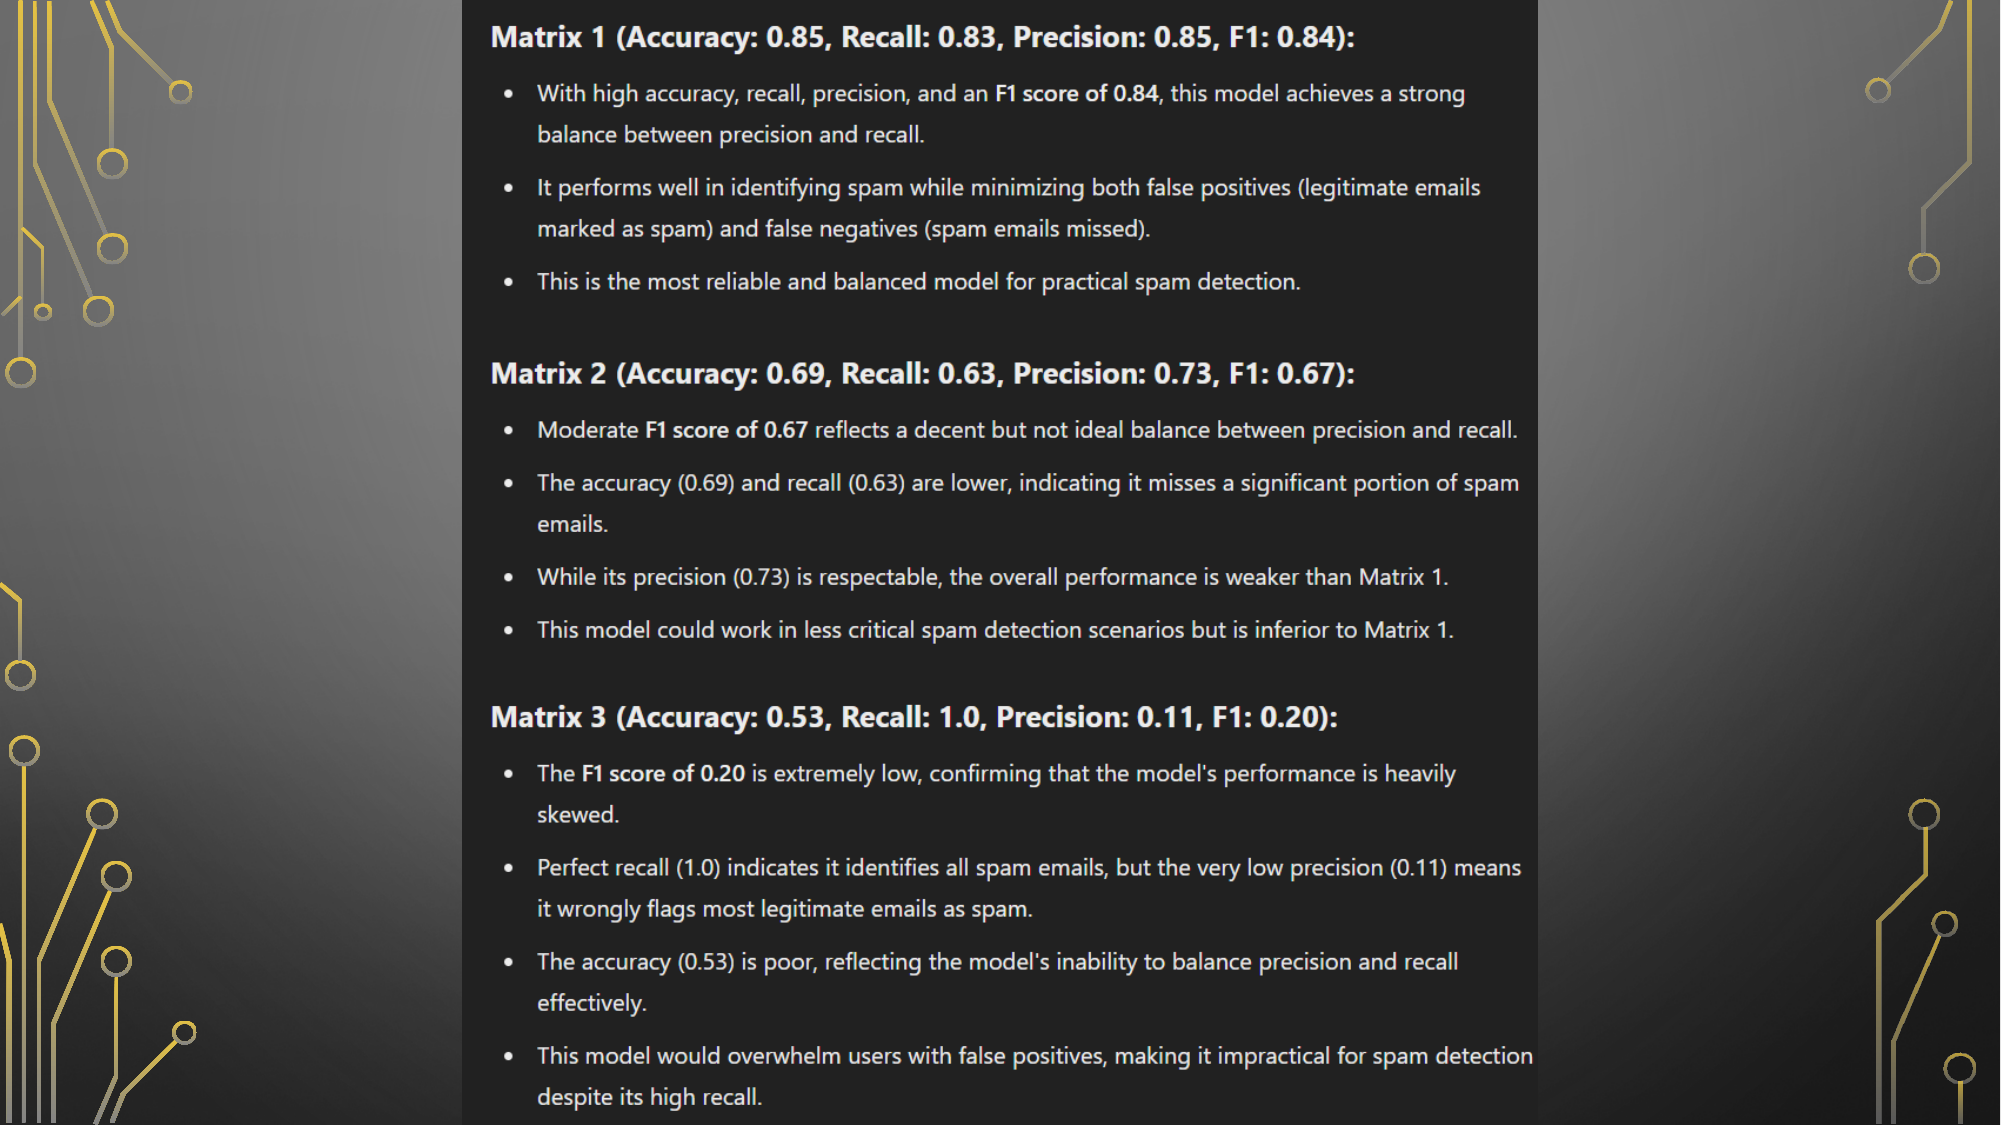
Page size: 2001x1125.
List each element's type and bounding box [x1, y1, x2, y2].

picture [461, 0, 1538, 1125]
